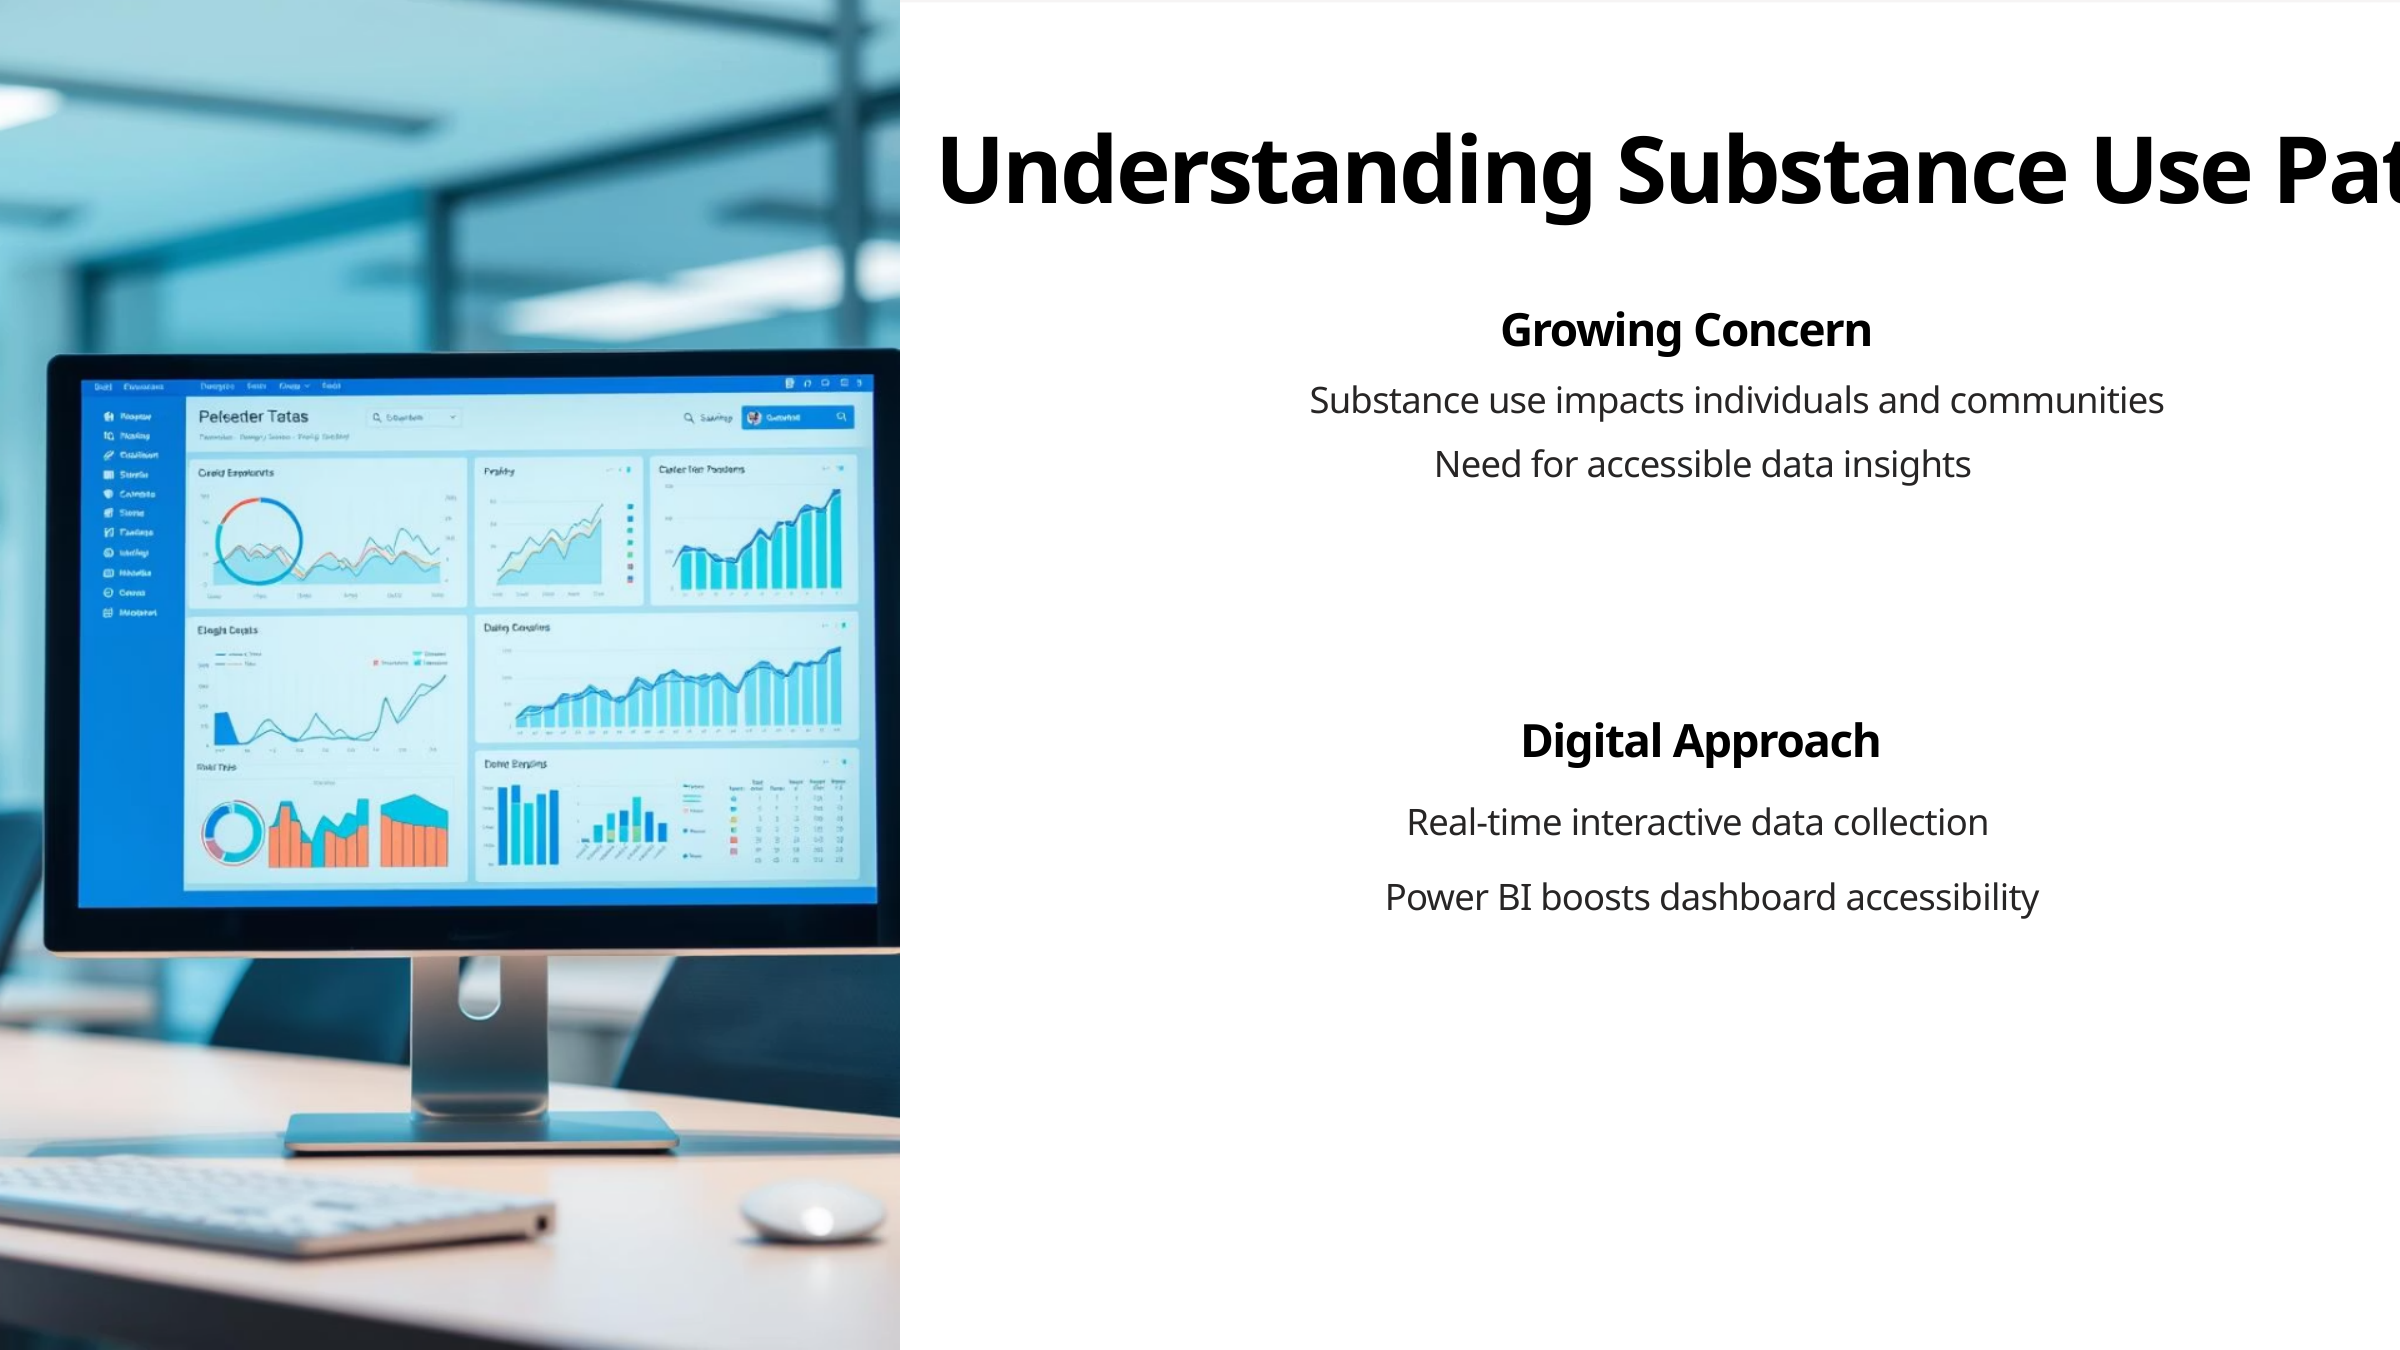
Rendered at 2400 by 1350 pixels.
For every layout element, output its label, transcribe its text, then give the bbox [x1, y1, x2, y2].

text_box Understanding Substance Use Patterns [934, 106, 2400, 224]
text_box Need for accessible data insights [1434, 425, 2400, 485]
picture [0, 0, 900, 1350]
text_box Power BI boosts dashboard accessibility [1384, 858, 2400, 919]
text_box Growing Concern [1499, 298, 1966, 357]
text_box Digital Approach [1520, 709, 1986, 768]
text_box Substance use impacts individuals and communities [1309, 361, 2334, 421]
text_box Real-time interactive data collection [1406, 783, 2400, 843]
